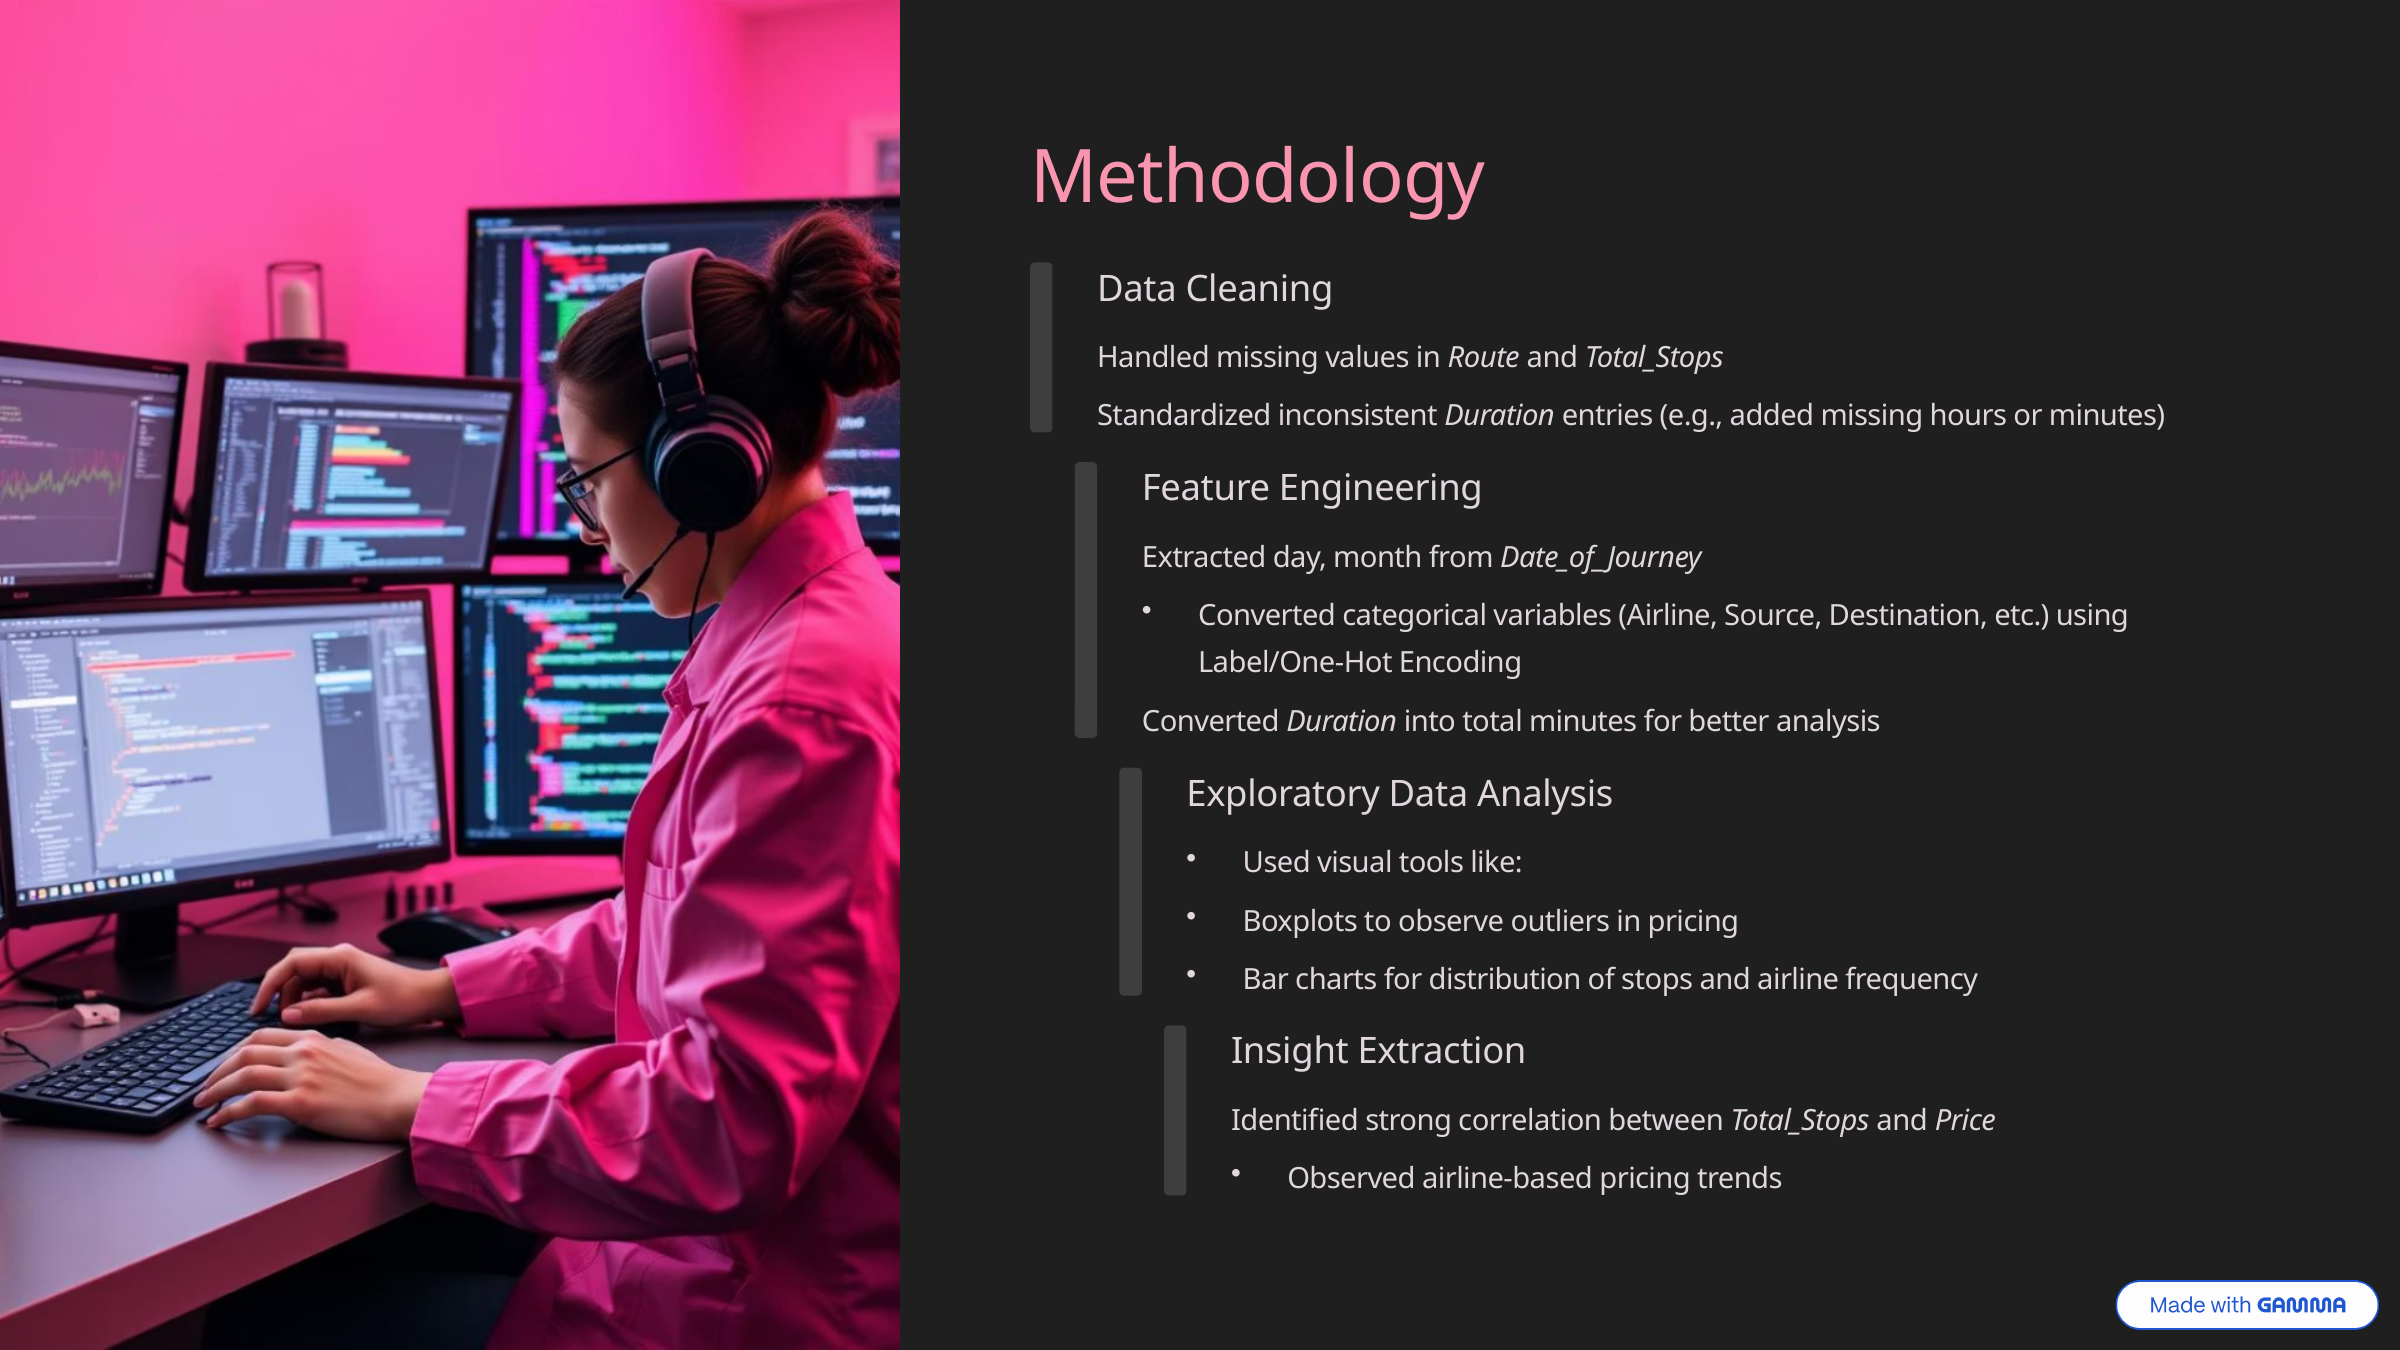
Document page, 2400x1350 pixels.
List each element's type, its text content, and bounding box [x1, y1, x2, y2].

text_box Standardized inconsistent Duration entries (e.g., added missing hours or minutes) [1097, 384, 2270, 433]
text_box Observed airline-based pricing trends [1231, 1147, 2270, 1196]
text_box Feature Engineering [1141, 462, 1514, 509]
text_box Exploratory Data Analysis [1186, 767, 1559, 815]
text_box Converted Duration into total minutes for better analysis [1141, 690, 2270, 738]
text_box Insight Extraction [1231, 1025, 1604, 1072]
picture [2106, 1271, 2389, 1339]
text_box [1119, 767, 1142, 996]
text_box [1164, 1025, 1187, 1196]
text_box [1074, 462, 1098, 738]
text_box Used visual tools like: [1186, 831, 2270, 880]
text_box Bar charts for distribution of stops and airline frequency [1186, 948, 2270, 996]
text_box Converted categorical variables (Airline, Source, Destination, etc.) using Label/One-Hot Encoding [1141, 584, 2270, 680]
text_box Identified strong correlation between Total_Stops and Price [1231, 1089, 2270, 1138]
text_box [1030, 262, 1053, 433]
picture [0, 0, 900, 1350]
text_box Boxplots to observe outliers in pricing [1186, 889, 2270, 938]
text_box Methodology [1030, 124, 1775, 218]
text_box Handled missing values in Route and Total_Stops [1097, 326, 2270, 375]
text_box Extracted day, month from Date_of_Journey [1141, 526, 2270, 575]
text_box Data Cleaning [1097, 262, 1470, 309]
